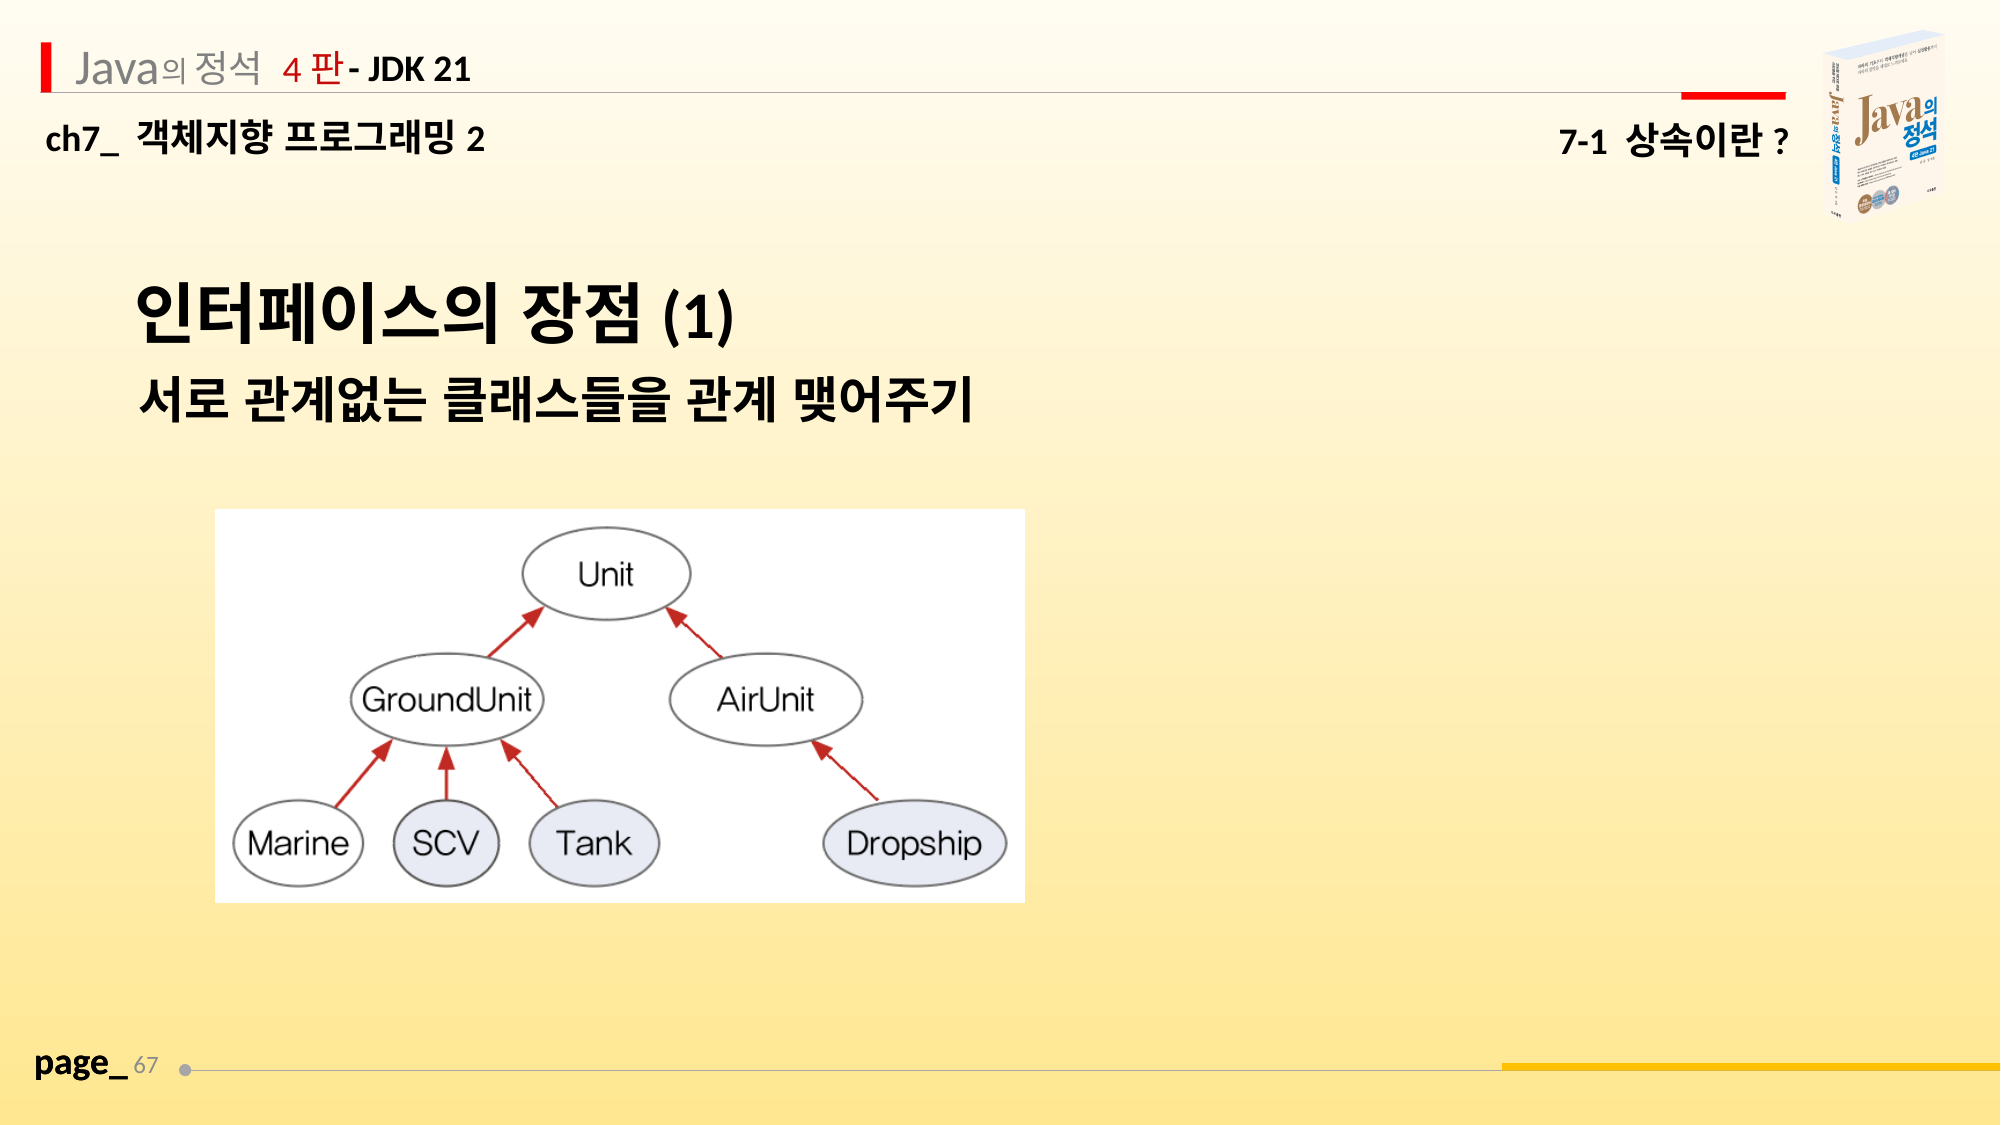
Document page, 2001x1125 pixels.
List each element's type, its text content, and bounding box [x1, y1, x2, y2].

slide_number 67 [106, 1033, 174, 1094]
text_box 인터페이스의 장점(1) [119, 264, 1572, 359]
text_box page_ [19, 1030, 145, 1090]
picture [1819, 26, 1950, 228]
picture [215, 509, 1025, 903]
text_box 7-1 상속이란? [1415, 109, 1805, 169]
text_box 서로 관계없는 클래스들을 관계 맺어주기 [123, 360, 1800, 436]
